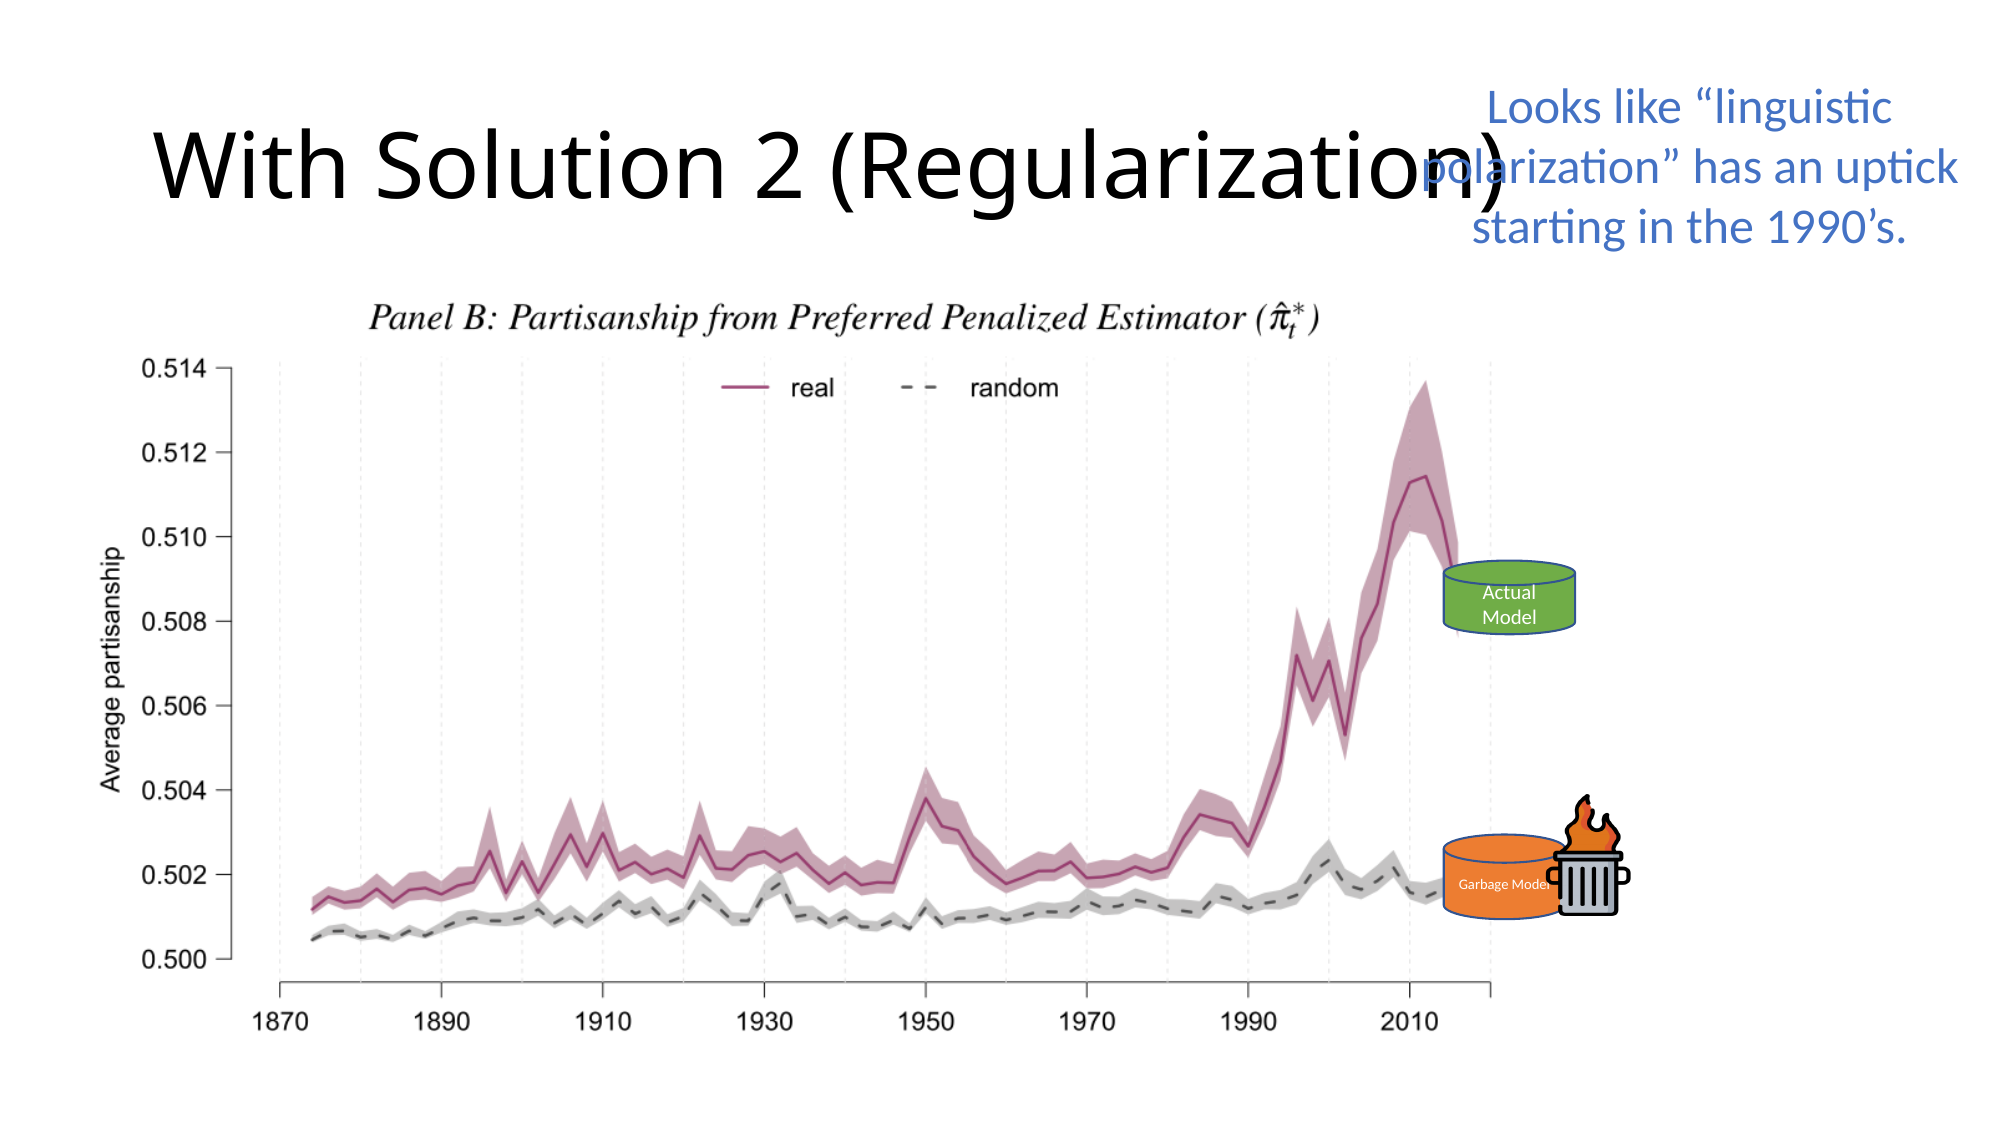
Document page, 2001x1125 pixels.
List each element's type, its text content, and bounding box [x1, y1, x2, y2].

title With Solution 2 (Regularization) [137, 59, 1863, 278]
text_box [1443, 794, 1660, 920]
text_box Looks like “linguistic polarization” has an uptick starting in the 1990’s. [1389, 66, 1990, 261]
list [65, 268, 1707, 1066]
